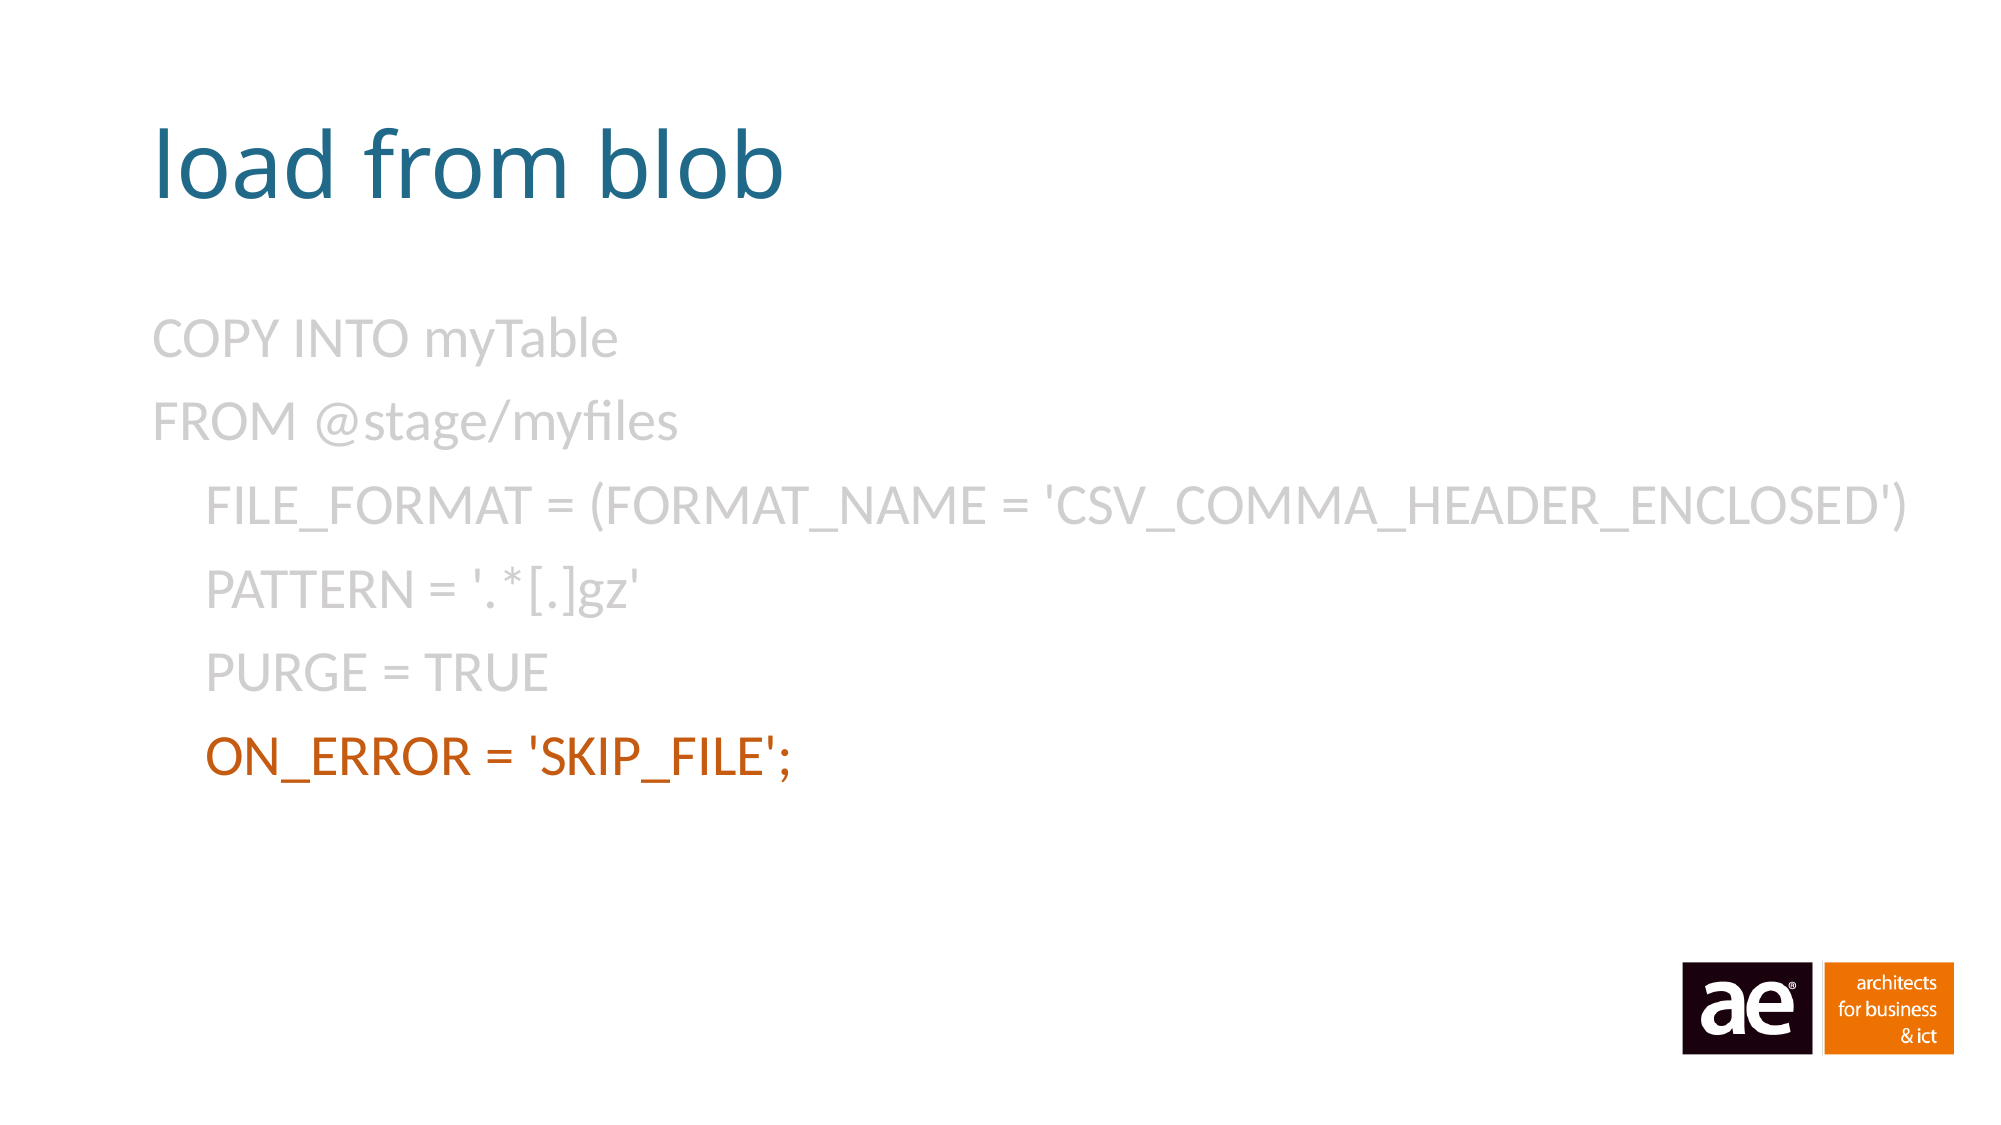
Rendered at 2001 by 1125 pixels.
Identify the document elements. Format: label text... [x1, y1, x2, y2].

list COPY INTO myTable FROM @stage/myfiles FILE_FORMAT = (FORMAT_NAME = 'CSV_COMMA_HEADER_ENCLOSED') PATTERN = '.*[.]gz' PURGE = TRUE ON_ERROR = 'SKIP_FILE'; [137, 299, 2000, 854]
title load from blob [137, 59, 1863, 278]
picture [1671, 950, 1964, 1065]
